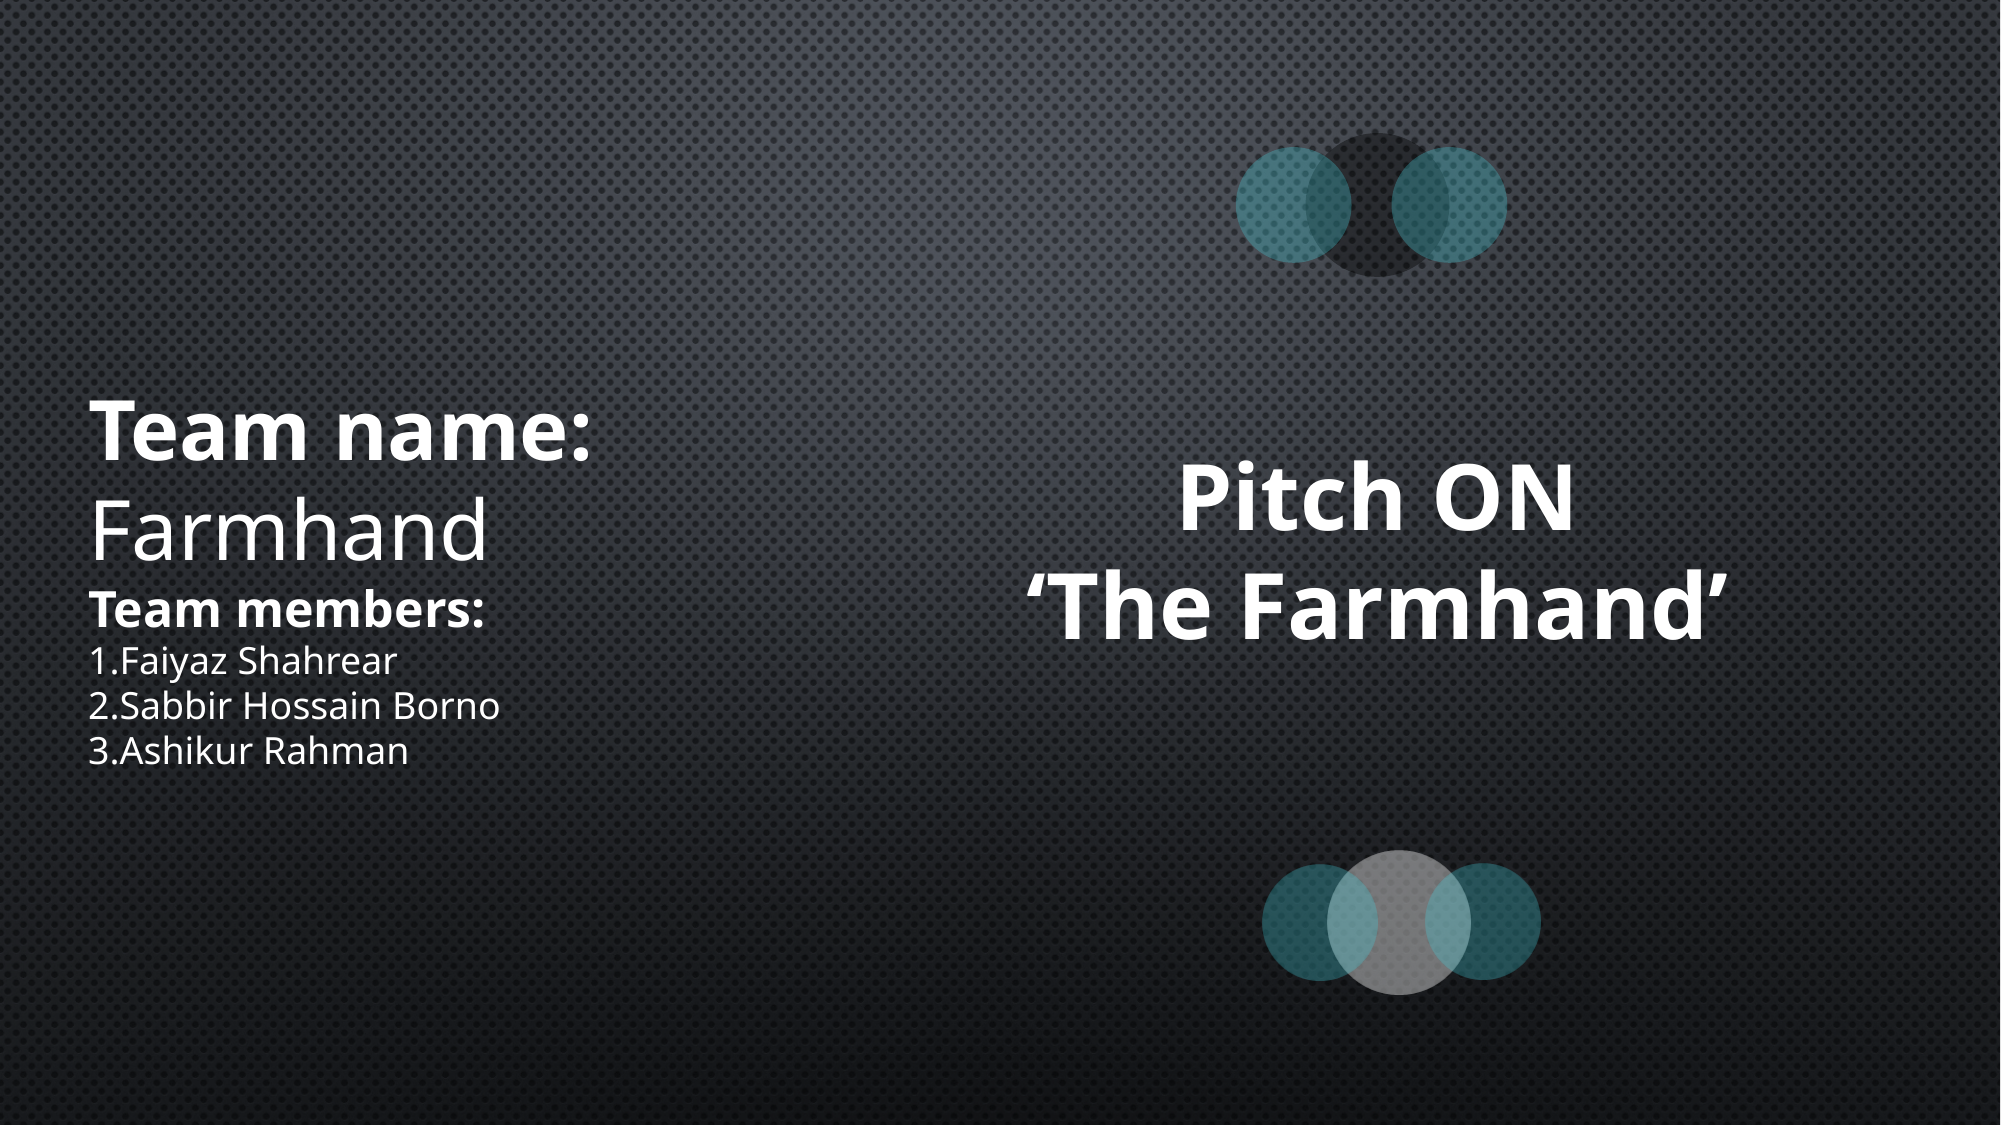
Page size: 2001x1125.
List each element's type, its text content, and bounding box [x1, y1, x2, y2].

text_box [1324, 131, 1427, 279]
text_box Pitch ON ‘The Farmhand’ [965, 438, 1976, 659]
text_box Team name: Farmhand Team members: 1.Faiyaz Shahrear 2.Sabbir Hossain Borno 3.Ashikur Rahman [73, 370, 965, 780]
text_box [1390, 145, 1509, 265]
picture [1262, 850, 1541, 995]
text_box [1234, 145, 1354, 265]
